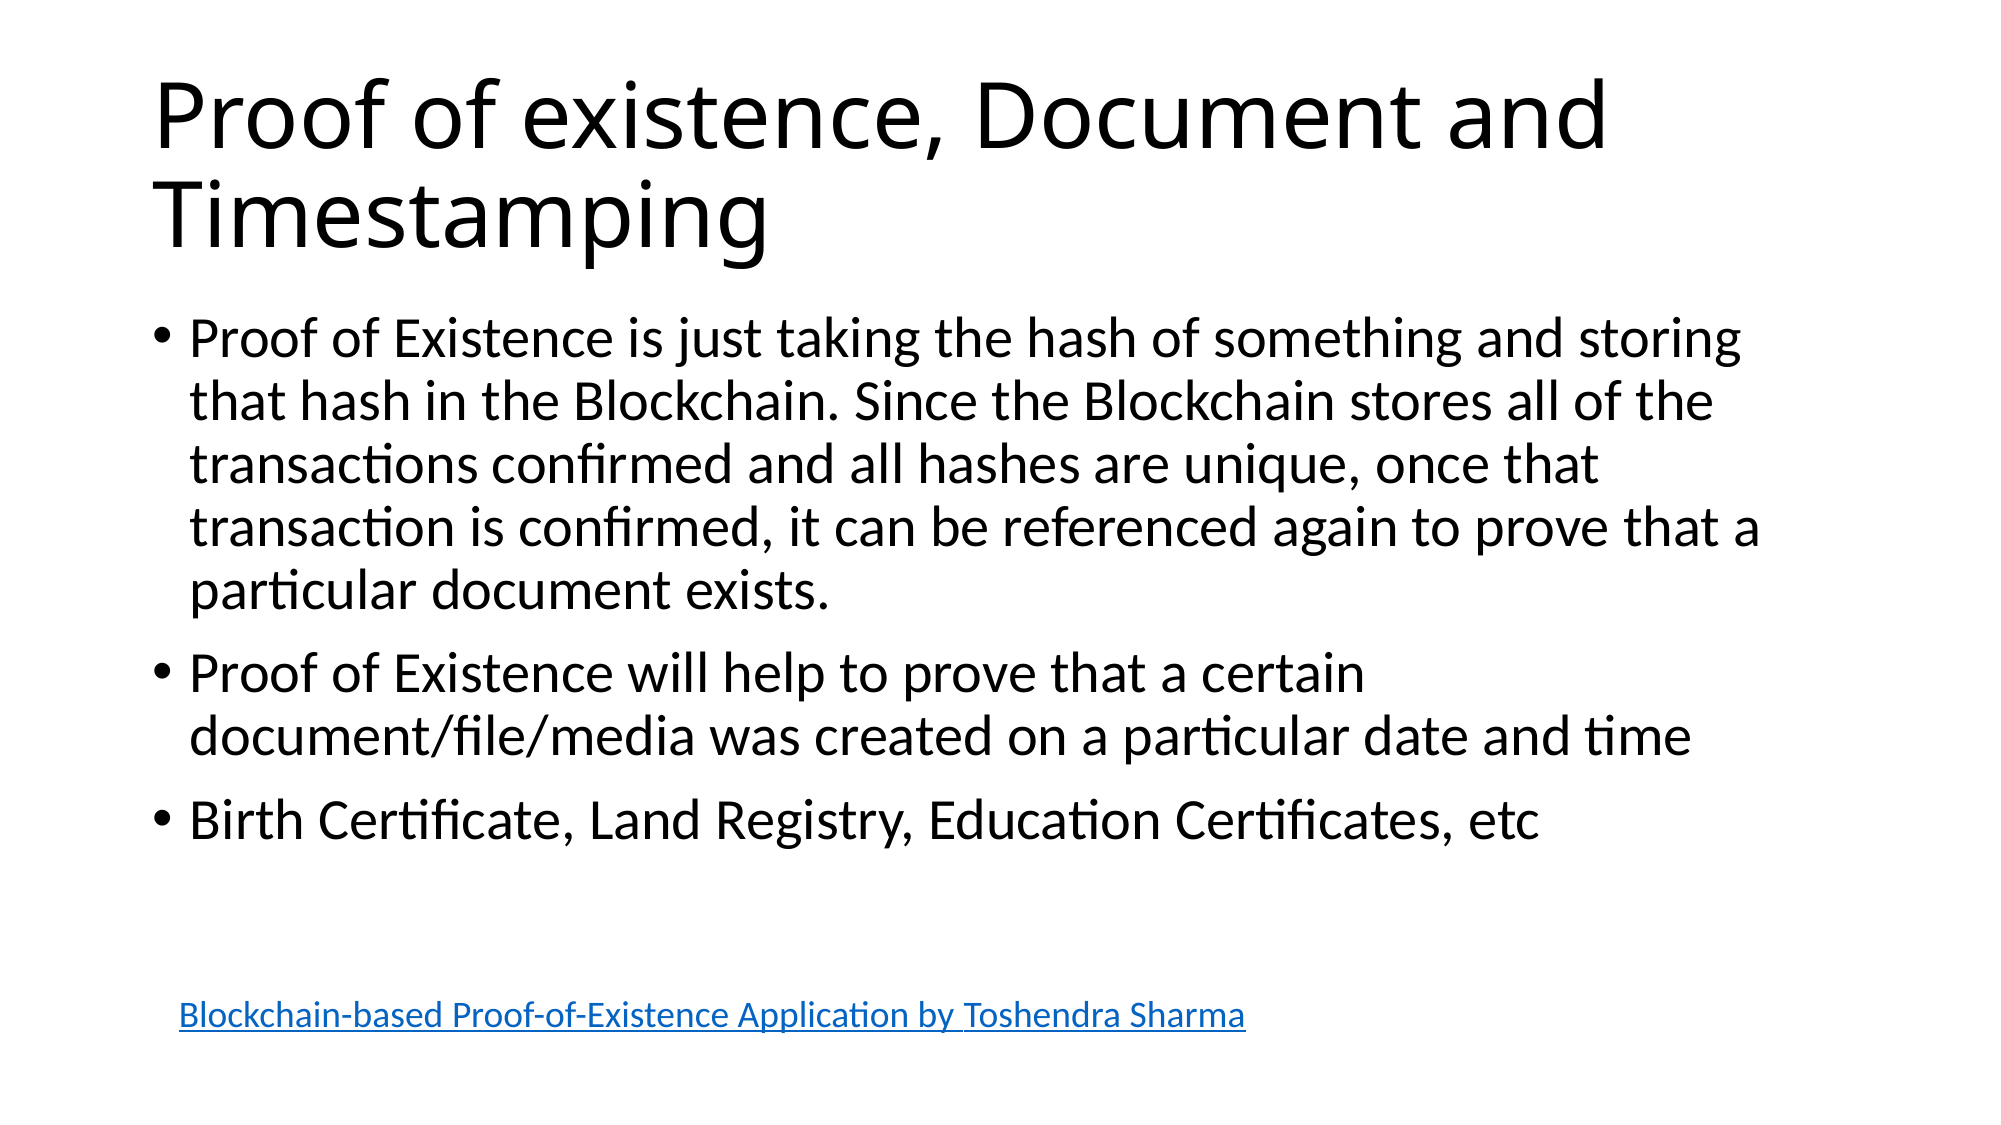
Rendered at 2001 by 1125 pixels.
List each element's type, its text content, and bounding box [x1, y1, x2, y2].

list Proof of Existence is just taking the hash of something and storing that hash in the Blockchain. Since the Blockchain stores all of the transactions confirmed and all hashes are unique, once that transaction is confirmed, it can be referenced again to prove that a particular document exists. Proof of Existence will help to prove that a certain document/file/media was created on a particular date and time Birth Certificate, Land Registry, Education Certificates, etc [137, 299, 1863, 1014]
title Proof of existence, Document and Timestamping [137, 59, 1863, 278]
text_box Blockchain-based Proof-of-Existence Application by Toshendra Sharma [163, 982, 1608, 1043]
